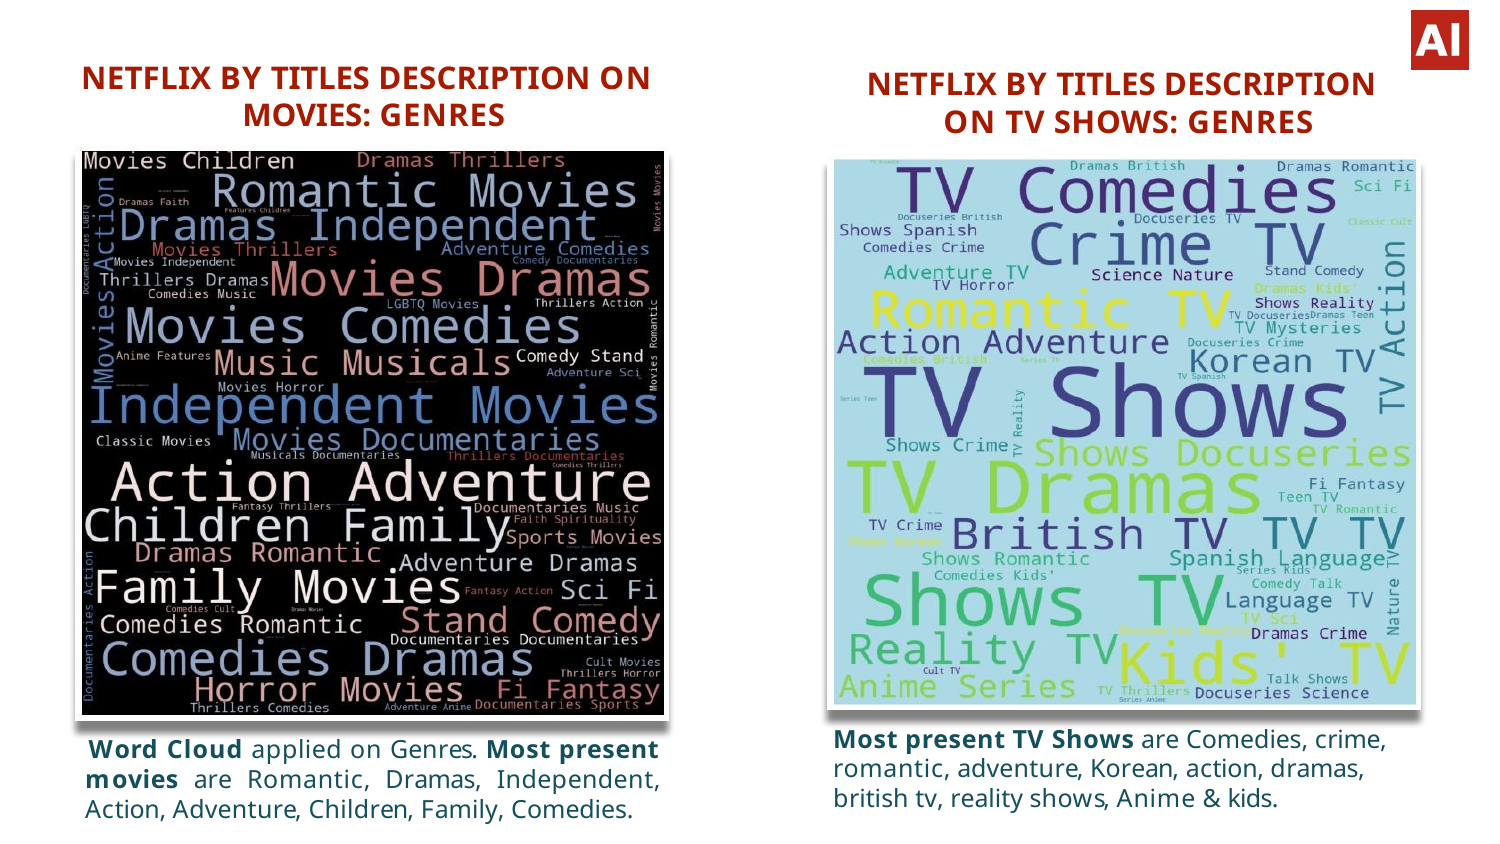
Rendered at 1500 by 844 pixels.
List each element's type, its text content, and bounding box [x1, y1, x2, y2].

picture [1411, 10, 1469, 70]
title NETFLIX BY TITLES DESCRIPTION ON MOVIES: GENRES [79, 55, 687, 199]
text_box Word Cloud applied on Genres. Most present movies are Romantic, Dramas, Independent, Action, Adventure, Children, Family, Comedies. [83, 752, 669, 824]
text_box Most present TV Shows are Comedies, crime, romantic, adventure, Korean, action, dramas, british tv, reality shows, Anime & kids. [831, 741, 1410, 813]
text_box NETFLIX BY TITLES DESCRIPTION ON TV SHOWS: GENRES [864, 62, 1412, 140]
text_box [817, 154, 1430, 733]
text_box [65, 145, 679, 743]
